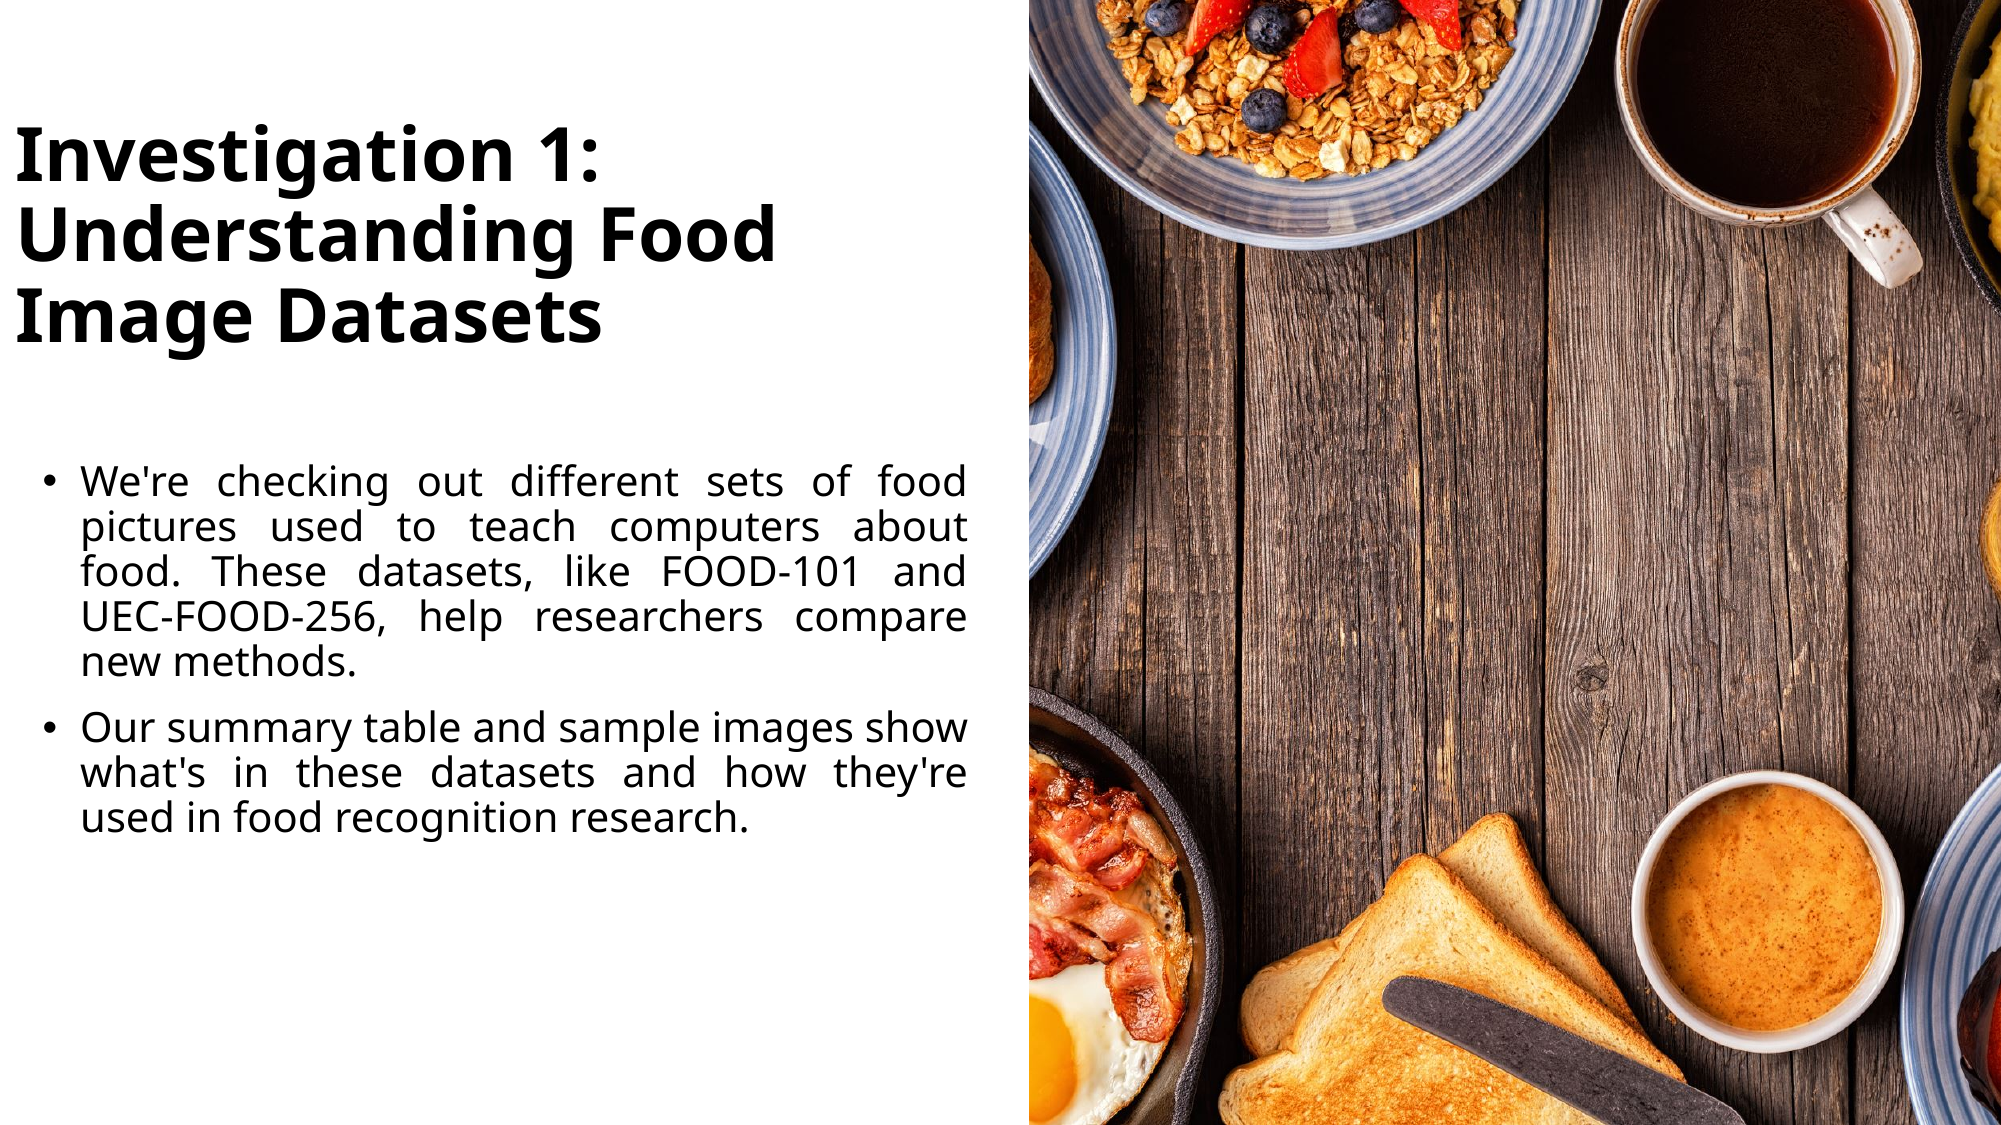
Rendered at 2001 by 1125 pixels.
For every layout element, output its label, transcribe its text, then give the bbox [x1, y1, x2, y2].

list We're checking out different sets of food pictures used to teach computers about food. These datasets, like FOOD-101 and UEC-FOOD-256, help researchers compare new methods. Our summary table and sample images show what's in these datasets and how they're used in food recognition research. [27, 261, 984, 971]
title Investigation 1: Understanding Food Image Datasets [0, 57, 1000, 418]
picture [1028, 0, 2001, 1125]
